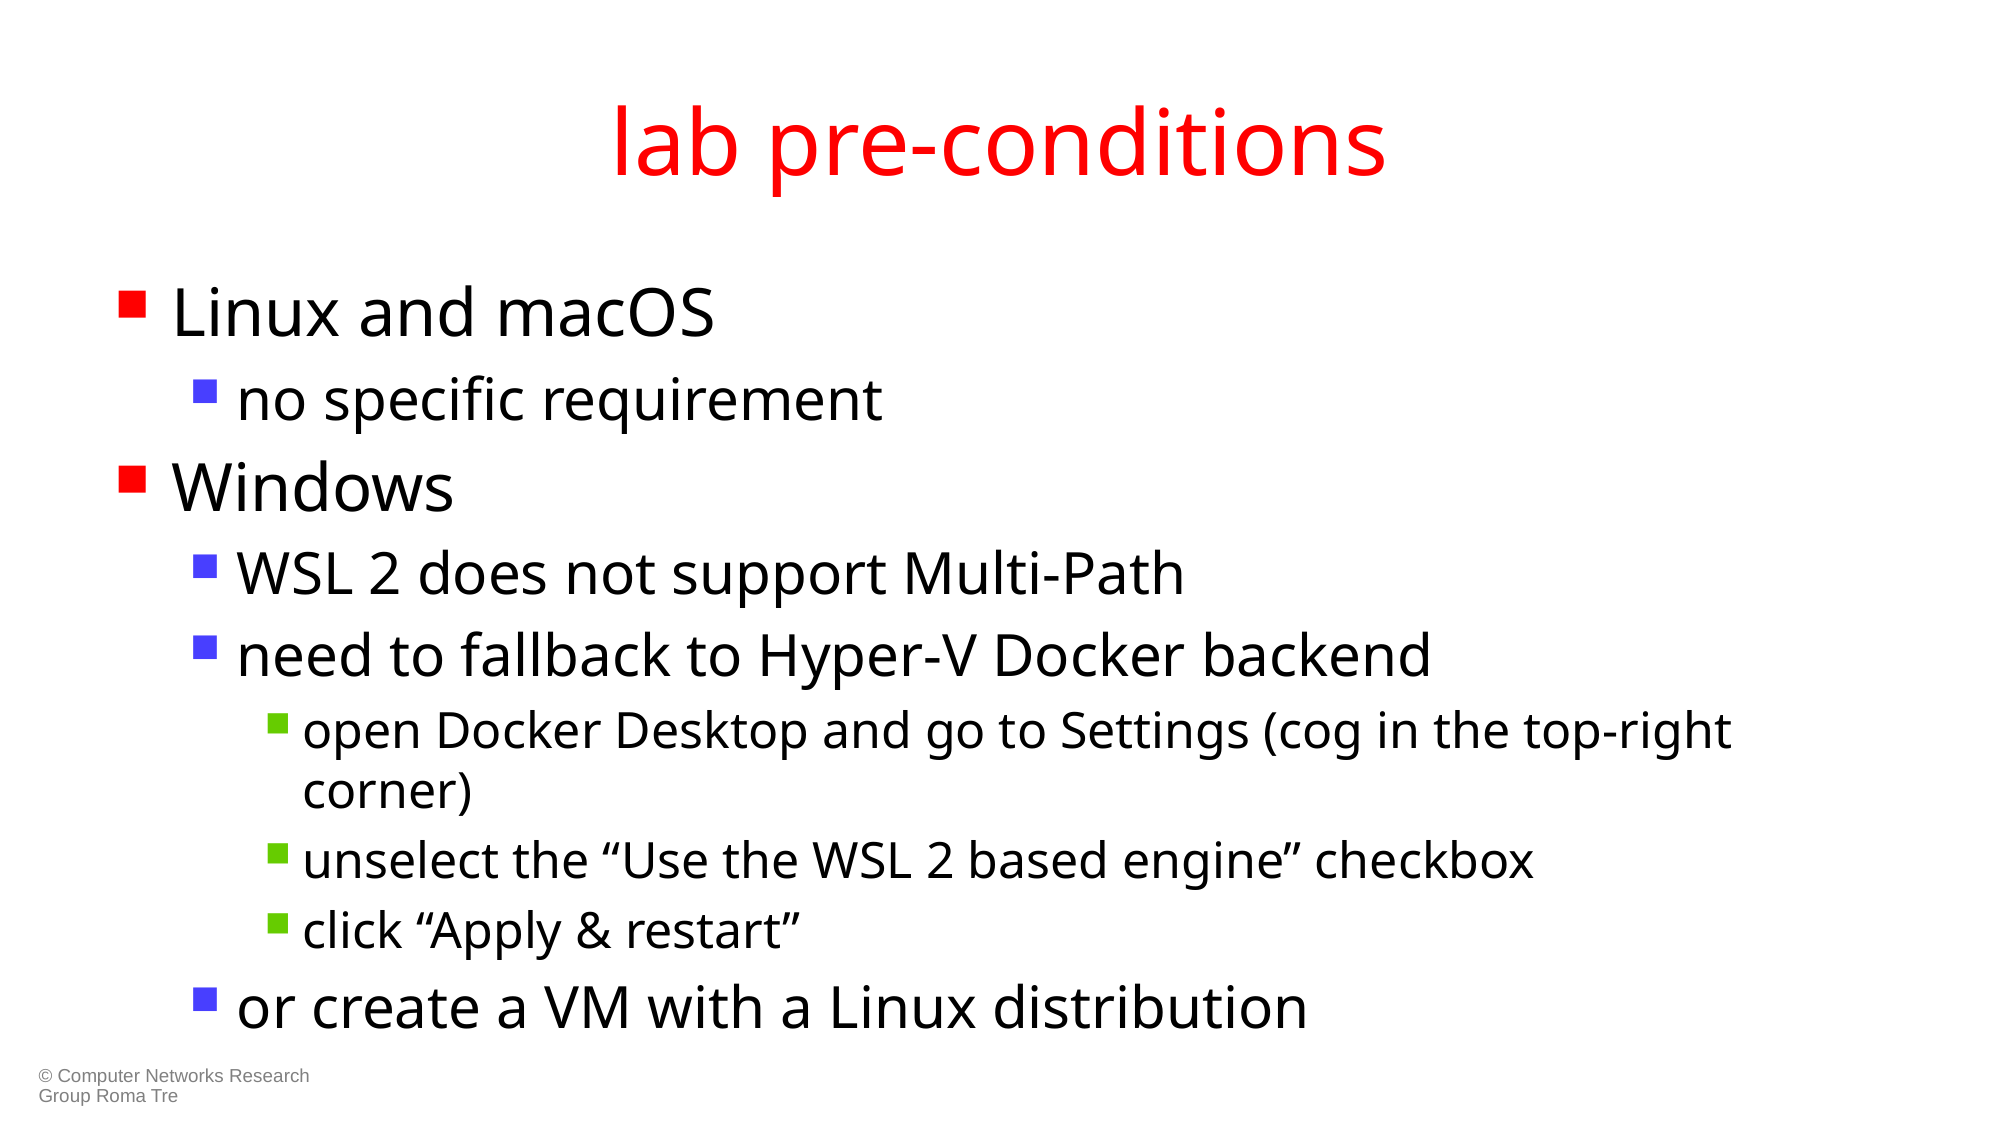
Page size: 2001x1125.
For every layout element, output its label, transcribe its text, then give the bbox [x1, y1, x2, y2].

list Linux and macOS no specific requirement Windows WSL 2 does not support Multi-Path need to fallback to Hyper-V Docker backend open Docker Desktop and go to Settings (cog in the top-right corner) unselect the “Use the WSL 2 based engine” checkbox click “Apply & restart” or create a VM with a Linux distribution [99, 262, 1900, 1005]
title lab pre-conditions [99, 45, 1900, 233]
